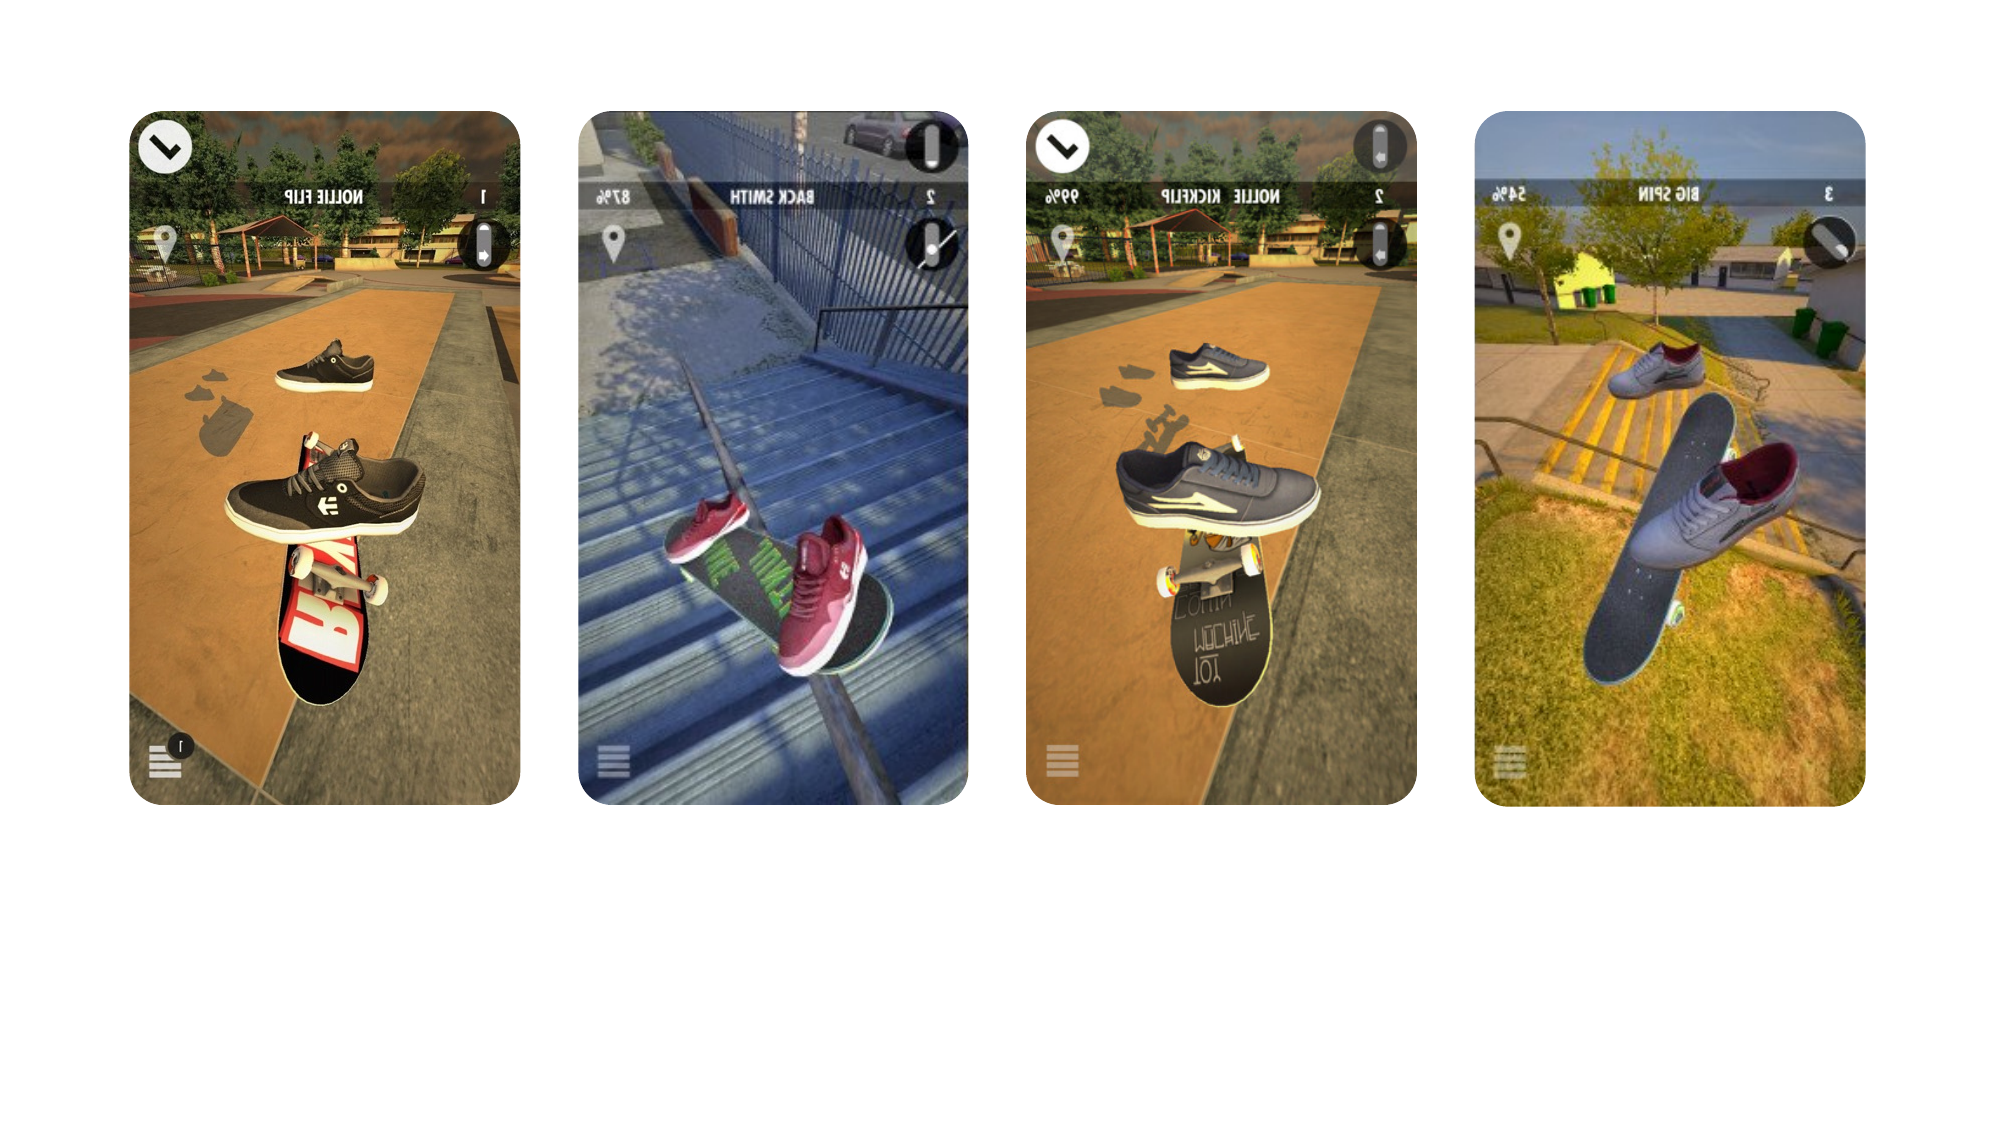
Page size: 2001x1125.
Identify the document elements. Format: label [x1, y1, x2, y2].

picture [1474, 110, 1866, 807]
picture [129, 111, 521, 806]
picture [578, 111, 969, 806]
picture [1026, 111, 1418, 806]
